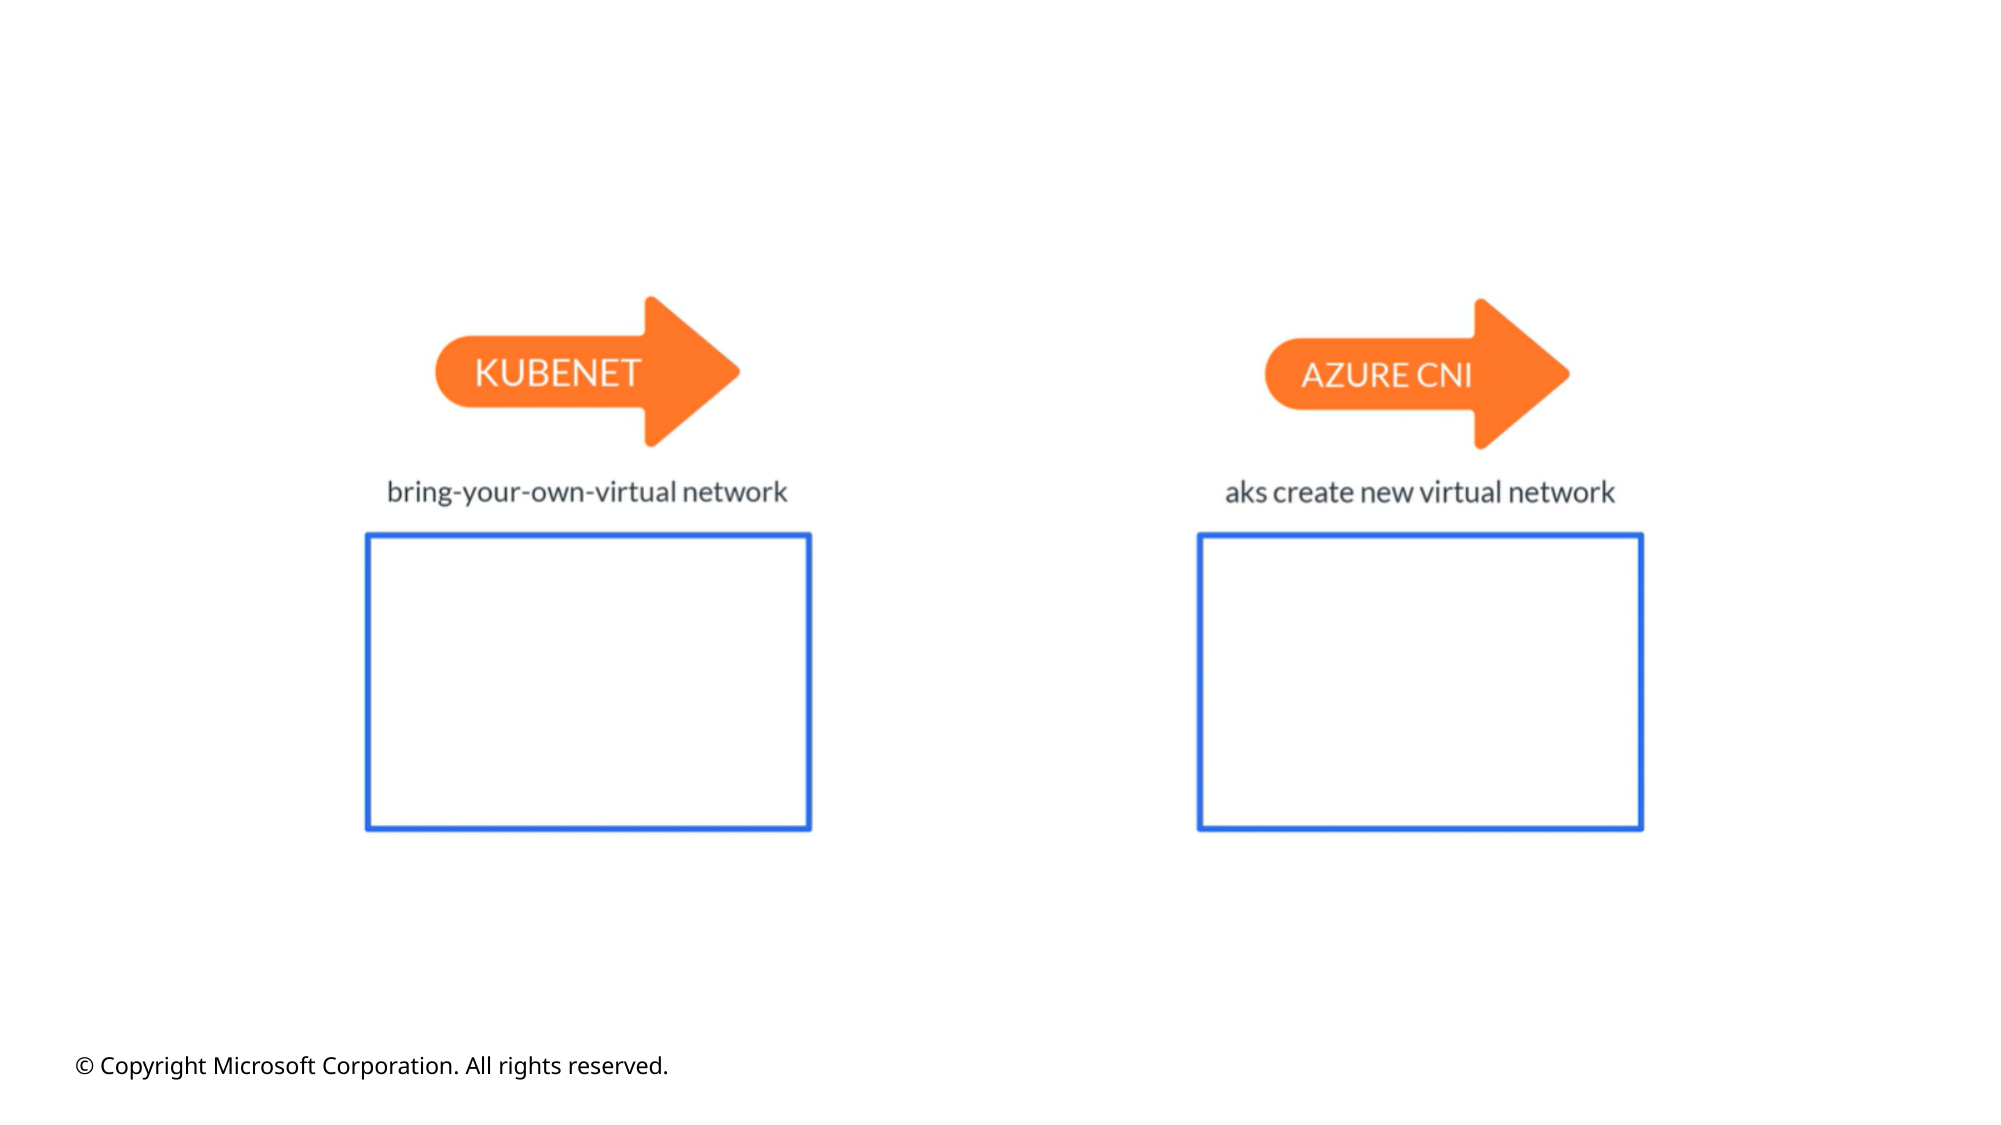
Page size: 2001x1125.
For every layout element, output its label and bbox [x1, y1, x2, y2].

picture [326, 236, 1674, 888]
